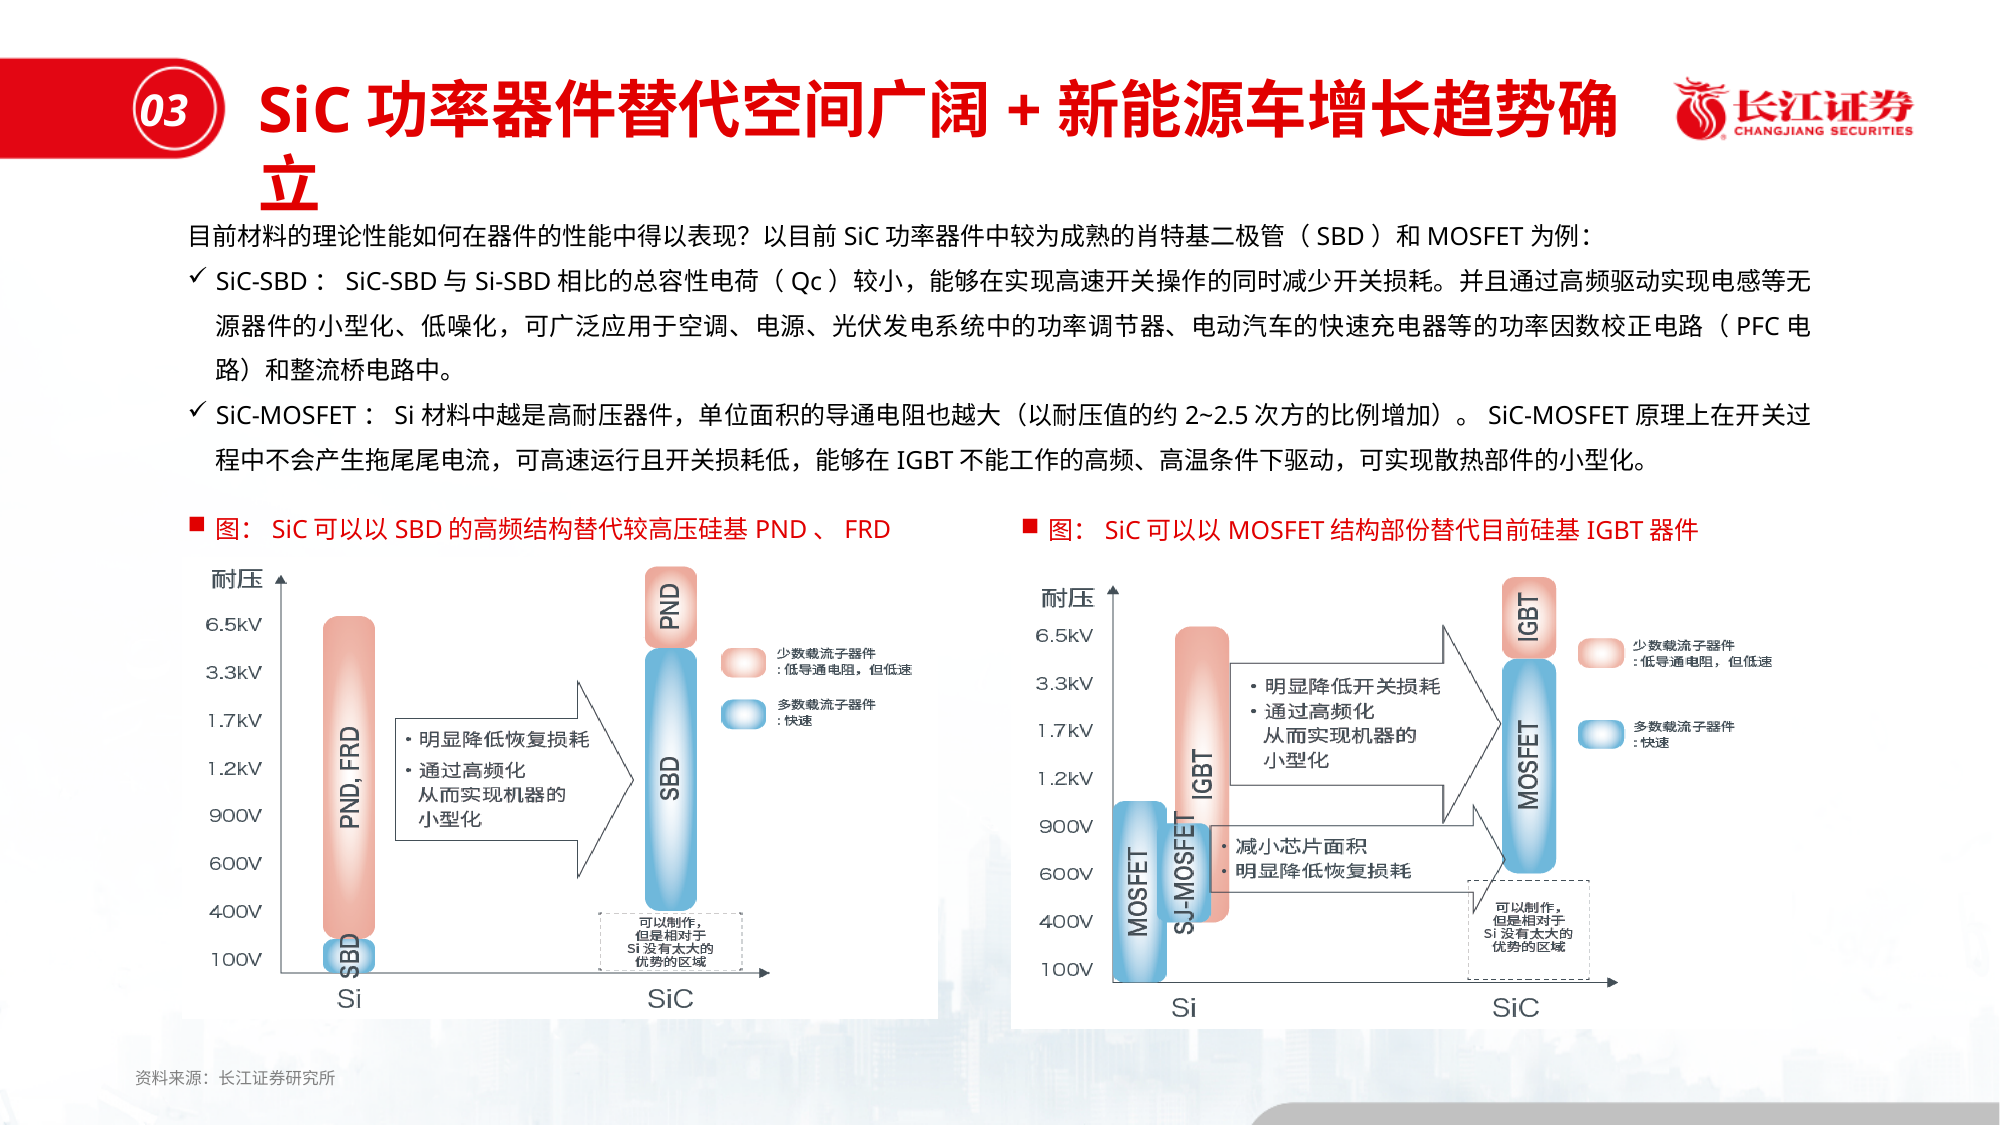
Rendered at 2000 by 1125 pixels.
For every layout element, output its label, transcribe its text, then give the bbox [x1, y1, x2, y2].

text_box 图：SiC可以以SBD的高频结构替代较高压硅基PND、FRD [172, 505, 965, 551]
picture [0, 0, 2000, 1125]
text_box 资料来源：长江证券研究所 [119, 1059, 353, 1096]
text_box SiC功率器件替代空间广阔+新能源车增长趋势确立 [243, 62, 1685, 228]
text_box 图：SiC可以以MOSFET结构部份替代目前硅基IGBT器件 [1006, 506, 1798, 552]
text_box 目前材料的理论性能如何在器件的性能中得以表现？以目前SiC功率器件中较为成熟的肖特基二极管（SBD）和MOSFET为例： SiC-SBD：SiC-SBD与Si-SBD相比的总容性电荷（Qc）较小，能够在实现高速开关操作的同时减少开关损耗。并且通过高频驱动实现电感等无源器件的小型化、低噪化，可广泛应用于空调、电源、光伏发电系统中的功率调节器、电动汽车的快速充电器等的功率因数校正电路（PFC电路）和整流桥电路中。 SiC-MOSFET：Si材料中越是高耐压器件，单位面积的导通电阻也越大（以耐压值的约2~2.5次方的比例增加）。SiC-MOSFET原理上在开关过程中不会产生拖尾尾电流，可高速运行且开关损耗低，能够在IGBT不能工作的高频、高温条件下驱动，可实现散热部件的小型化。 [173, 197, 1827, 482]
text_box 03 [124, 75, 213, 143]
